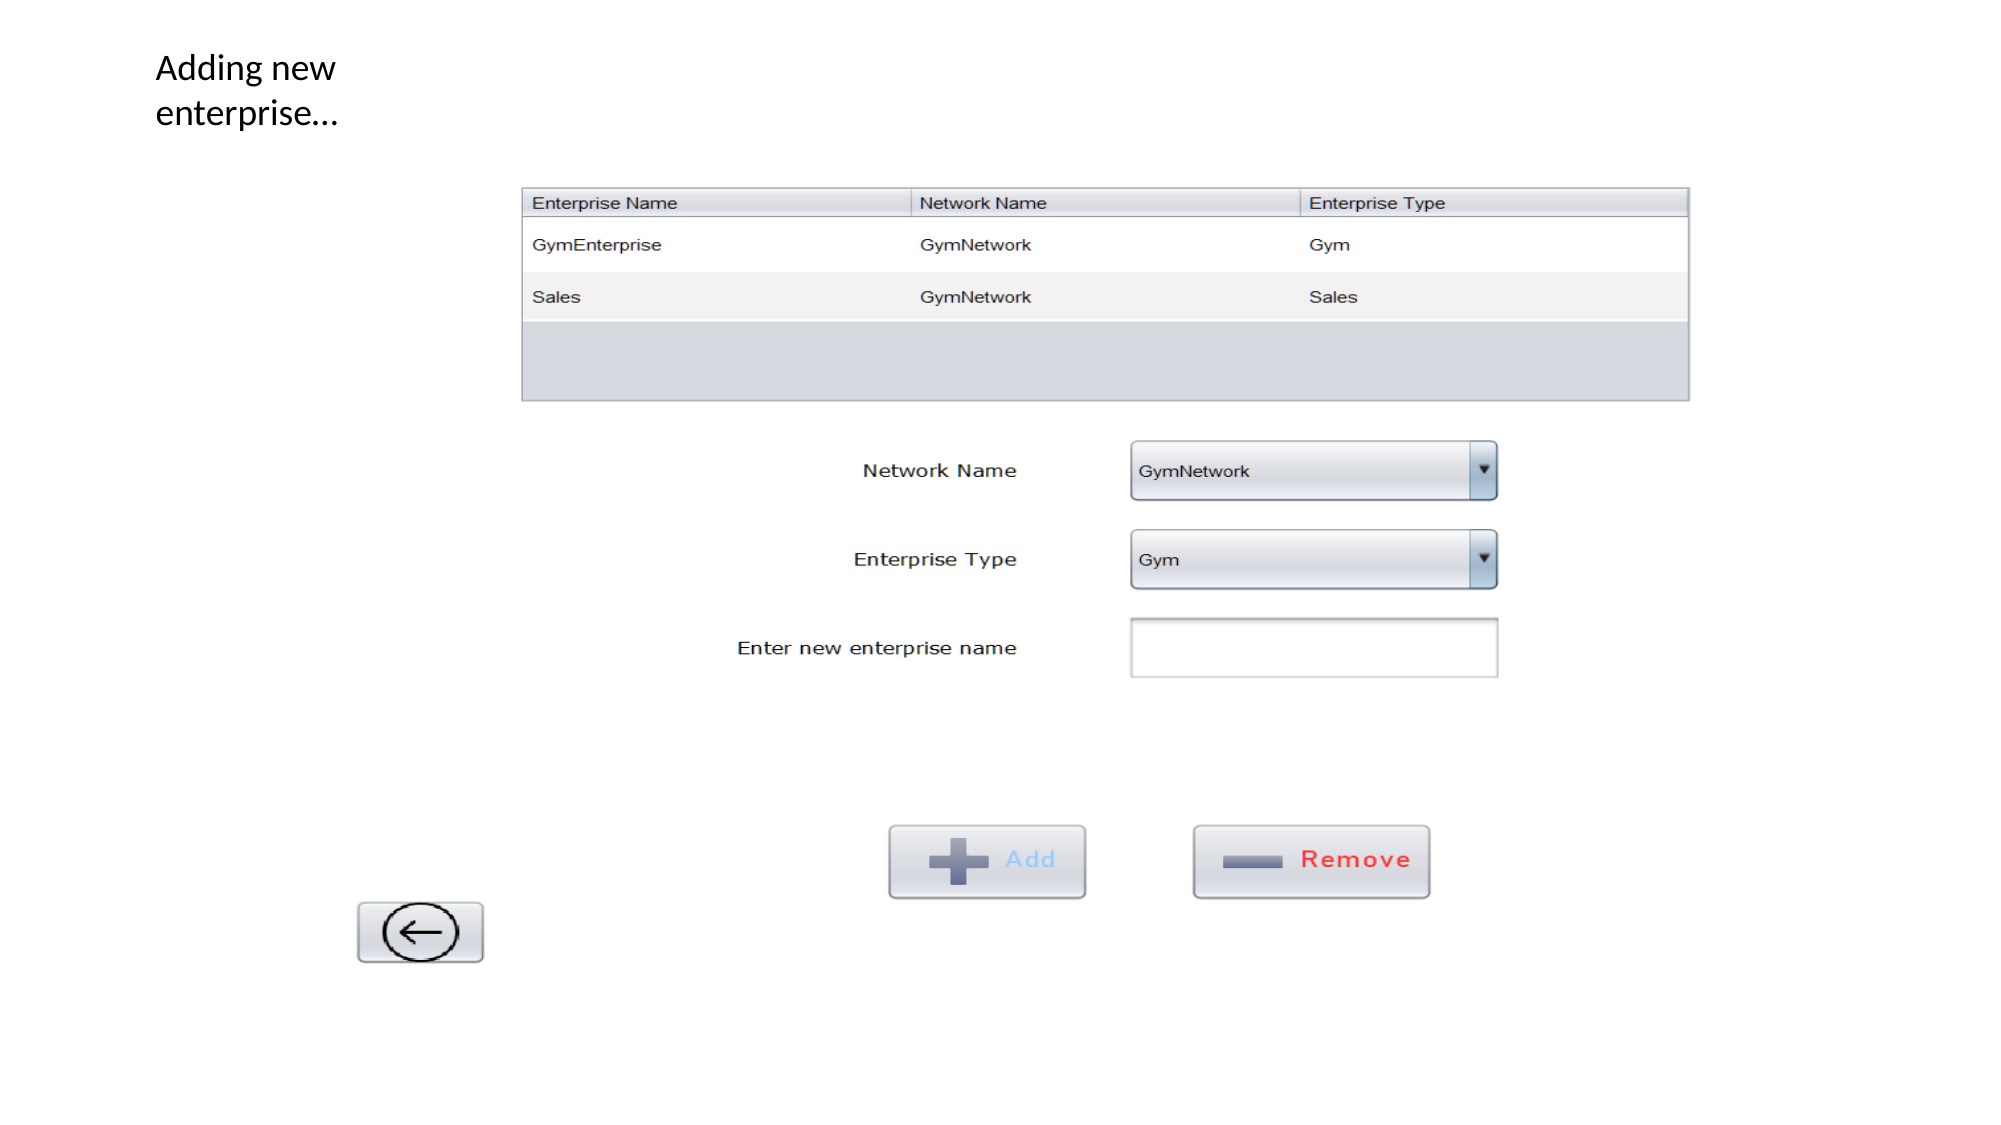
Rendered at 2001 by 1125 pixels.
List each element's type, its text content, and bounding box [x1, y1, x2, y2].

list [151, 141, 1962, 1056]
text_box Adding new enterprise… [140, 35, 386, 140]
